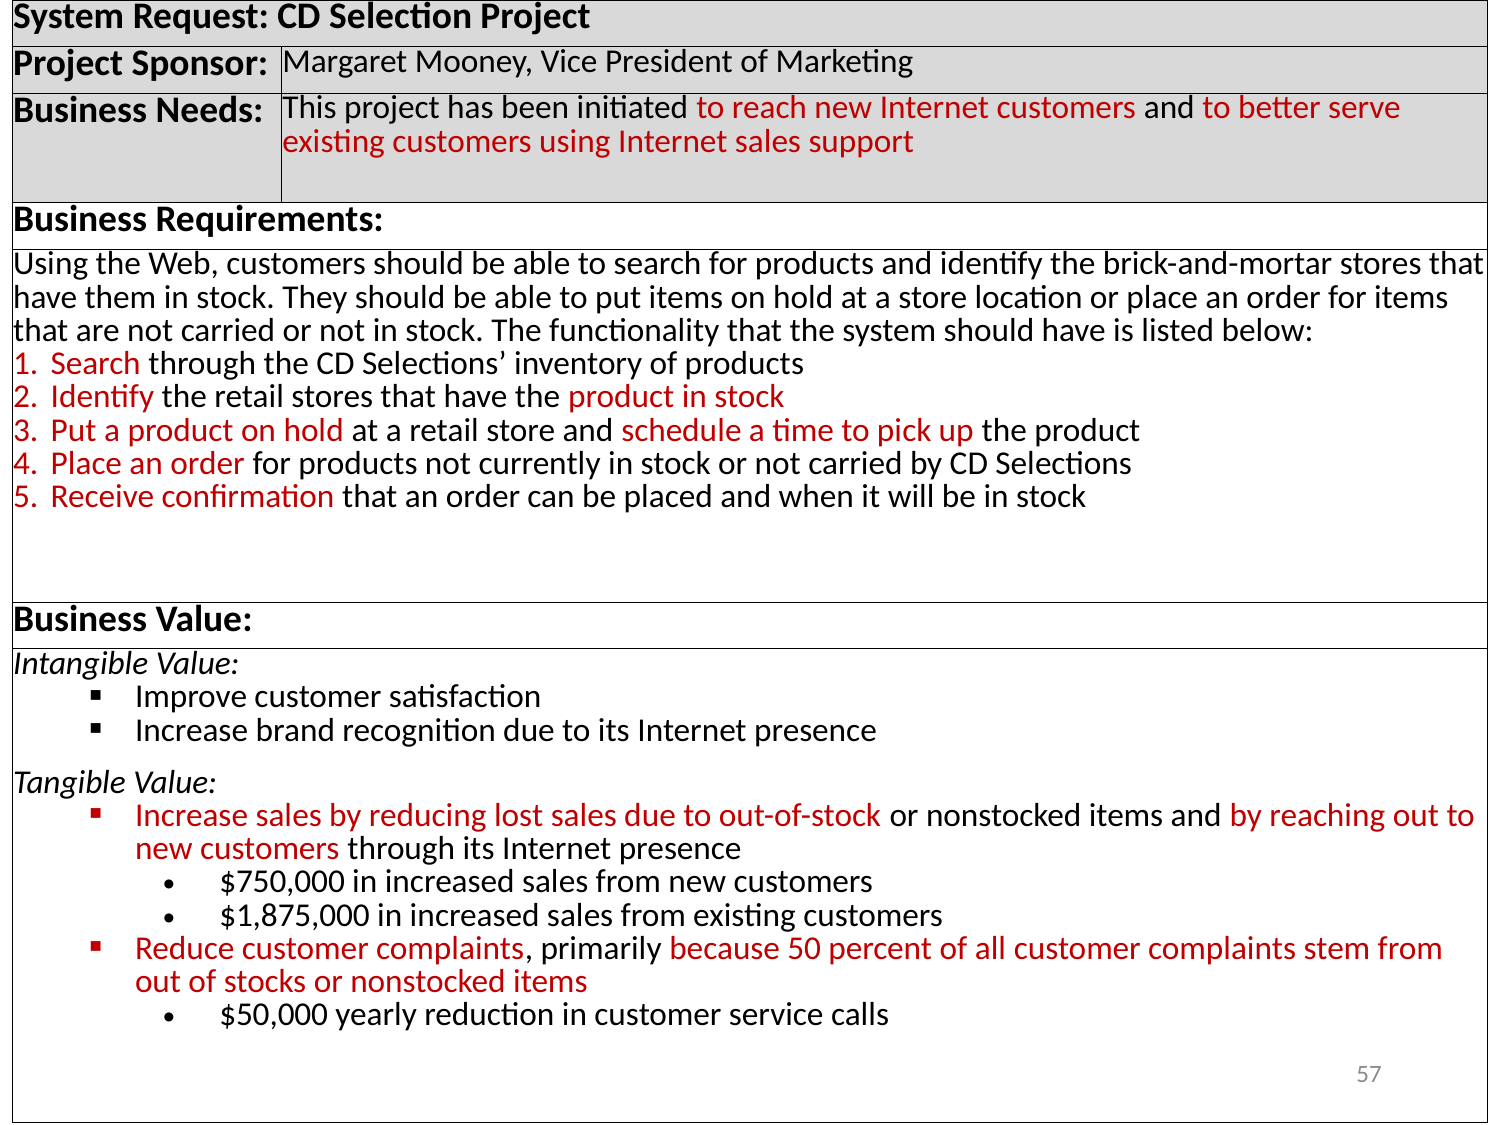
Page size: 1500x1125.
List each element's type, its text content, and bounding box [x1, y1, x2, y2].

table_cell This project has been initiated to reach new Internet customers and to better serve existing customers using Internet sales support [282, 94, 1487, 202]
table_cell Project Sponsor: [13, 47, 281, 93]
table_header System Request: CD Selection Project [13, 1, 1487, 46]
table_cell Business Value: [13, 603, 1487, 648]
table_cell Intangible Value: Improve customer satisfaction Increase brand recognition due to its Internet presence Tangible Value: Increase sales by reducing lost sales due to out-of-stock or nonstocked items and by reaching out to new customers through its Internet presence $750,000 in increased sales from new customers $1,875,000 in increased sales from existing customers Reduce customer complaints, primarily because 50 percent of all customer complaints stem from out of stocks or nonstocked items $50,000 yearly reduction in customer service calls [13, 649, 1487, 1122]
slide_number 57 [1059, 1042, 1397, 1103]
table_cell Business Needs: [13, 94, 281, 202]
table_cell Margaret Mooney, Vice President of Marketing [282, 47, 1487, 93]
table_cell Business Requirements: [13, 203, 1487, 249]
table_cell Using the Web, customers should be able to search for products and identify the brick-and-mortar stores that have them in stock. They should be able to put items on hold at a store location or place an order for items that are not carried or not in stock. The functionality that the system should have is listed below: Search through the CD Selections’ inventory of products Identify the retail stores that have the product in stock Put a product on hold at a retail store and schedule a time to pick up the product Place an order for products not currently in stock or not carried by CD Selections Receive confirmation that an order can be placed and when it will be in stock [13, 250, 1487, 602]
